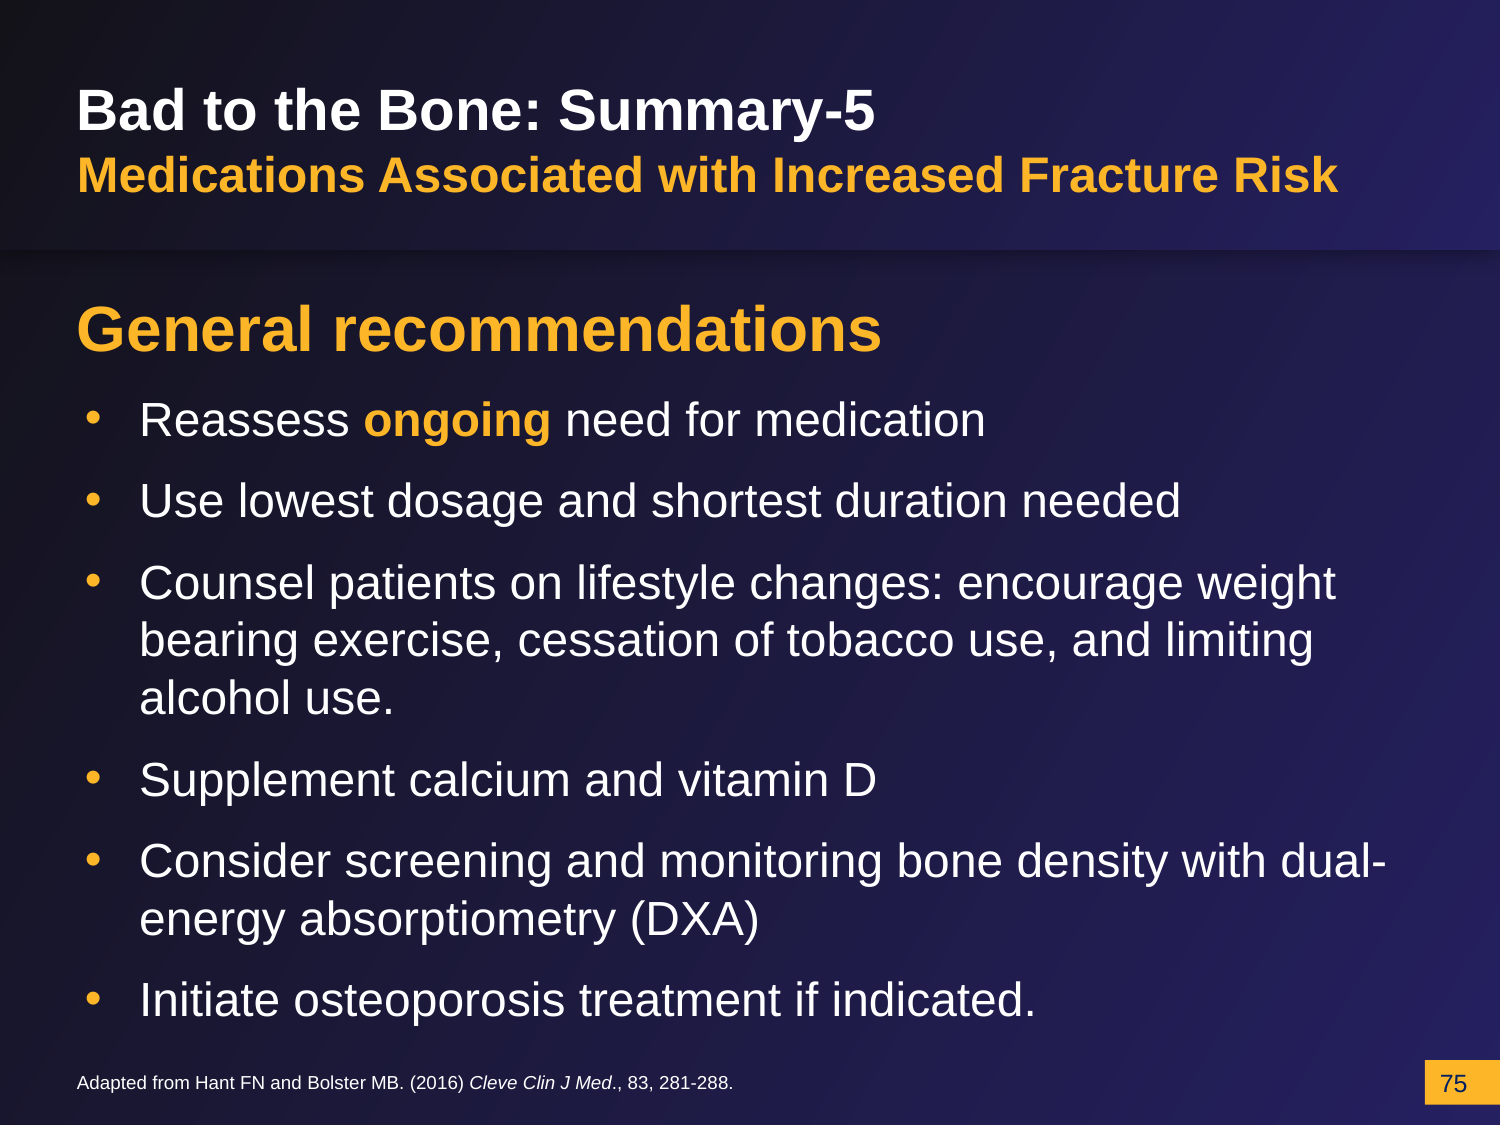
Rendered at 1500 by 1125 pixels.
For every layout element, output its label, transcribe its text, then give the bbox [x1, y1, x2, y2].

text_box Adapted from Hant FN and Bolster MB. (2016) Cleve Clin J Med., 83, 281-288. [76, 1063, 1124, 1102]
title Bad to the Bone: Summary-5 Medications Associated with Increased Fracture Risk [76, 31, 1421, 244]
list General recommendations Reassess ongoing need for medication Use lowest dosage and shortest duration needed Counsel patients on lifestyle changes: encourage weight bearing exercise, cessation of tobacco use, and limiting alcohol use. Supplement calcium and vitamin D Consider screening and monitoring bone density with dual-energy absorptiometry (DXA) Initiate osteoporosis treatment if indicated. [76, 287, 1421, 1030]
